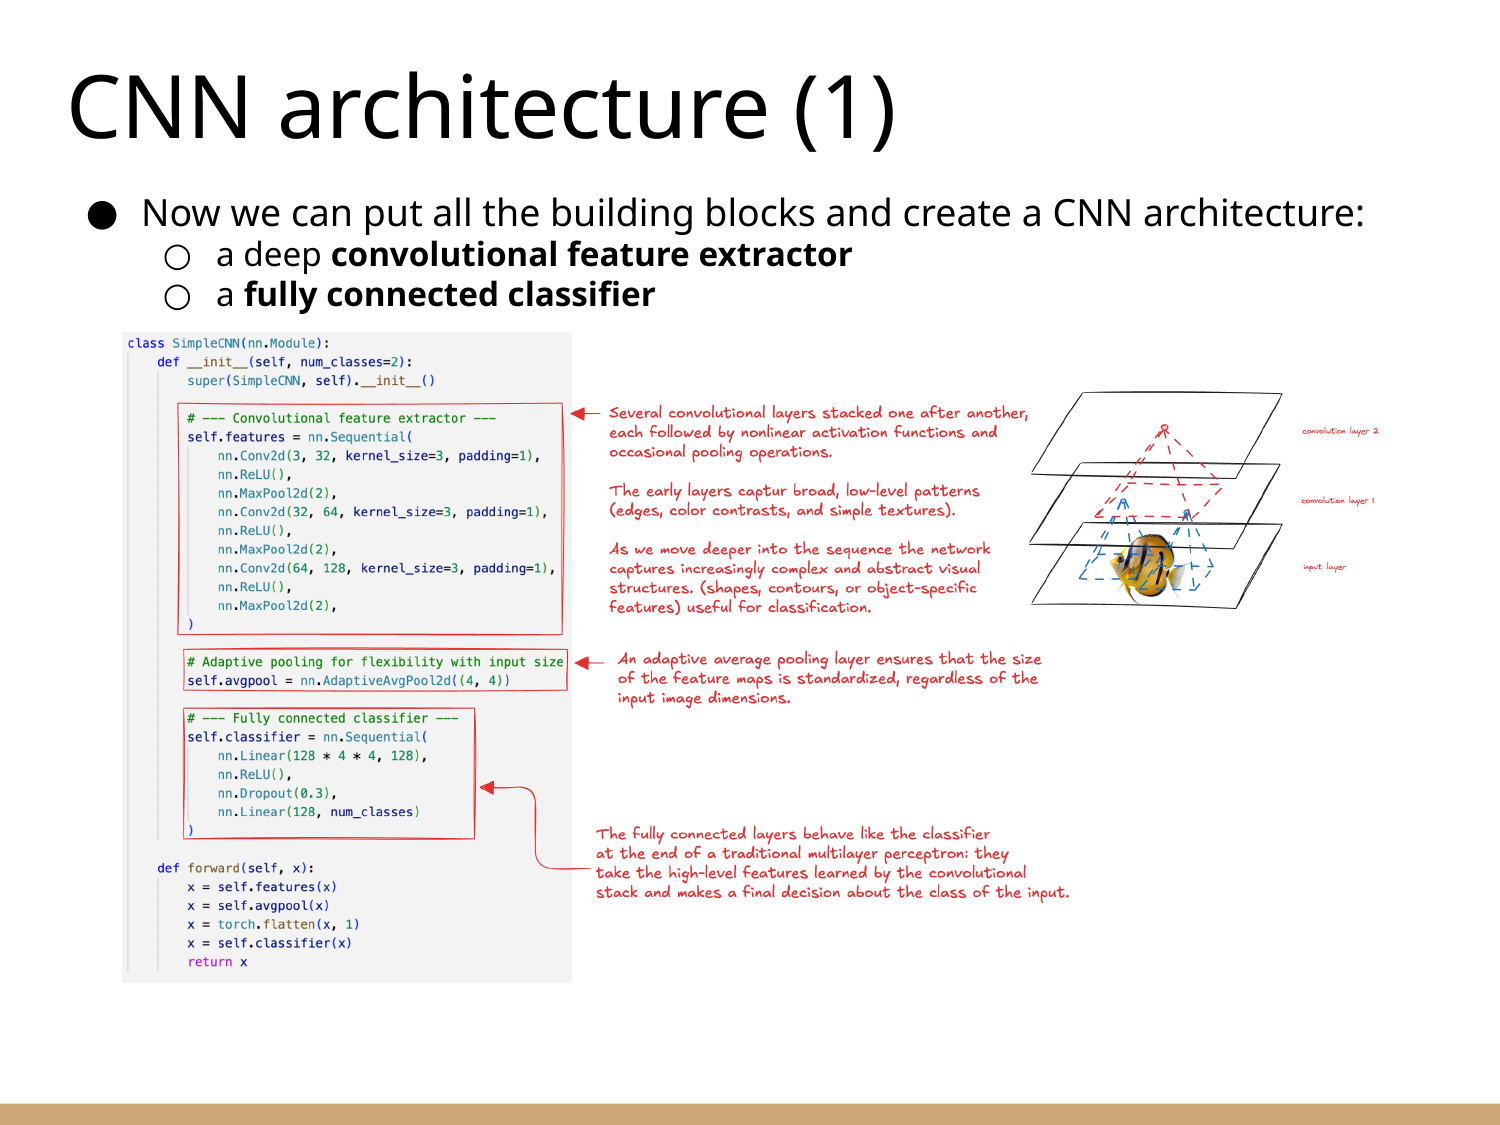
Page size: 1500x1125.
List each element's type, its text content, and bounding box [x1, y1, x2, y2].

picture [112, 321, 1388, 993]
list Now we can put all the building blocks and create a CNN architecture: a deep convolutional feature extractor a fully connected classifier Notice the use of nn.Sequential to create chain of layers [51, 166, 1449, 982]
title CNN architecture (1) [51, 69, 1449, 166]
